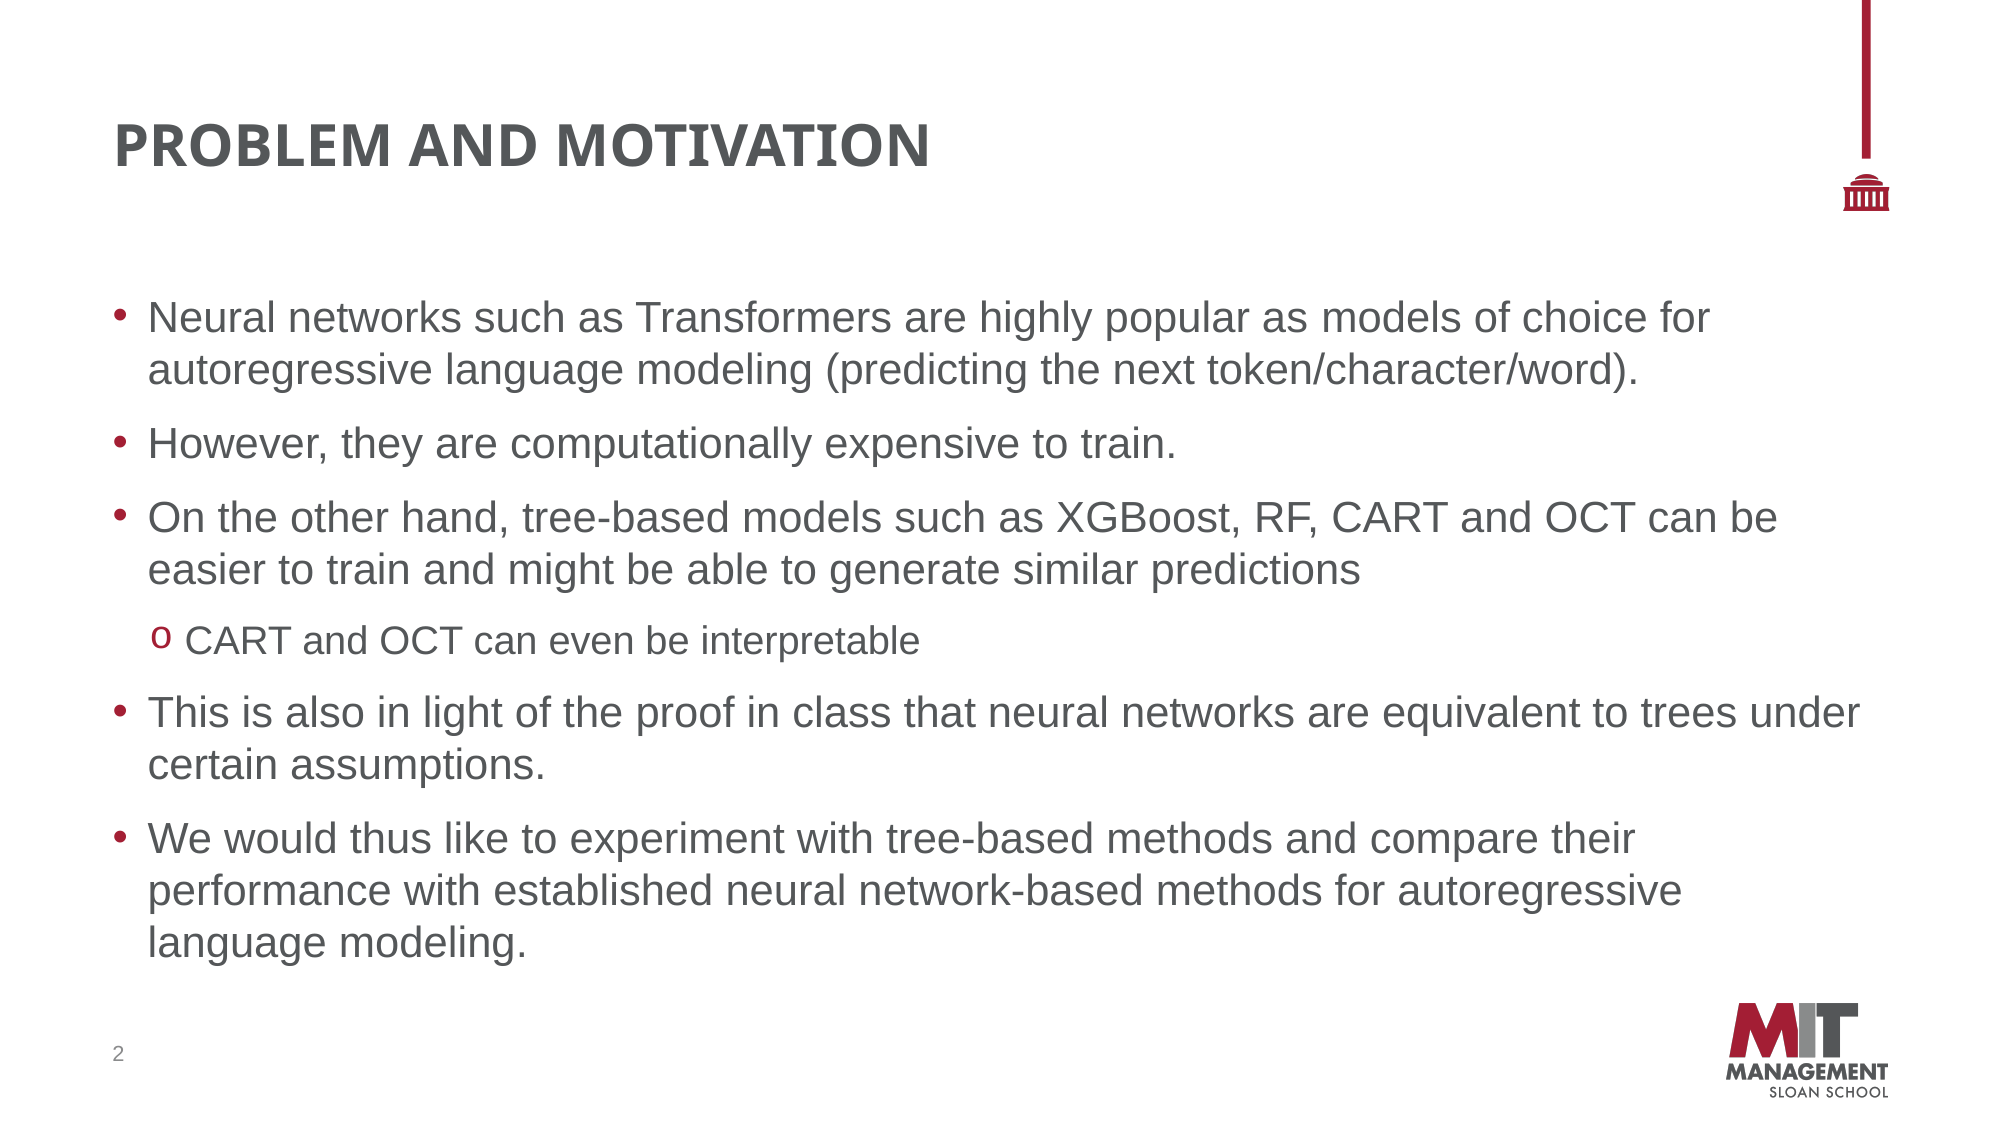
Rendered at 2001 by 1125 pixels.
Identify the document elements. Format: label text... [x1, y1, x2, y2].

slide_number 2 [112, 1022, 154, 1083]
list Neural networks such as Transformers are highly popular as models of choice for autoregressive language modeling (predicting the next token/character/word). However, they are computationally expensive to train. On the other hand, tree-based models such as XGBoost, RF, CART and OCT can be easier to train and might be able to generate similar predictions CART and OCT can even be interpretable This is also in light of the proof in class that neural networks are equivalent to trees under certain assumptions. We would thus like to experiment with tree-based methods and compare their performance with established neural network-based methods for autoregressive language modeling. [112, 281, 1888, 976]
title Problem and motivation [112, 49, 1586, 236]
picture [1726, 1003, 1888, 1098]
picture [1843, 174, 1890, 211]
